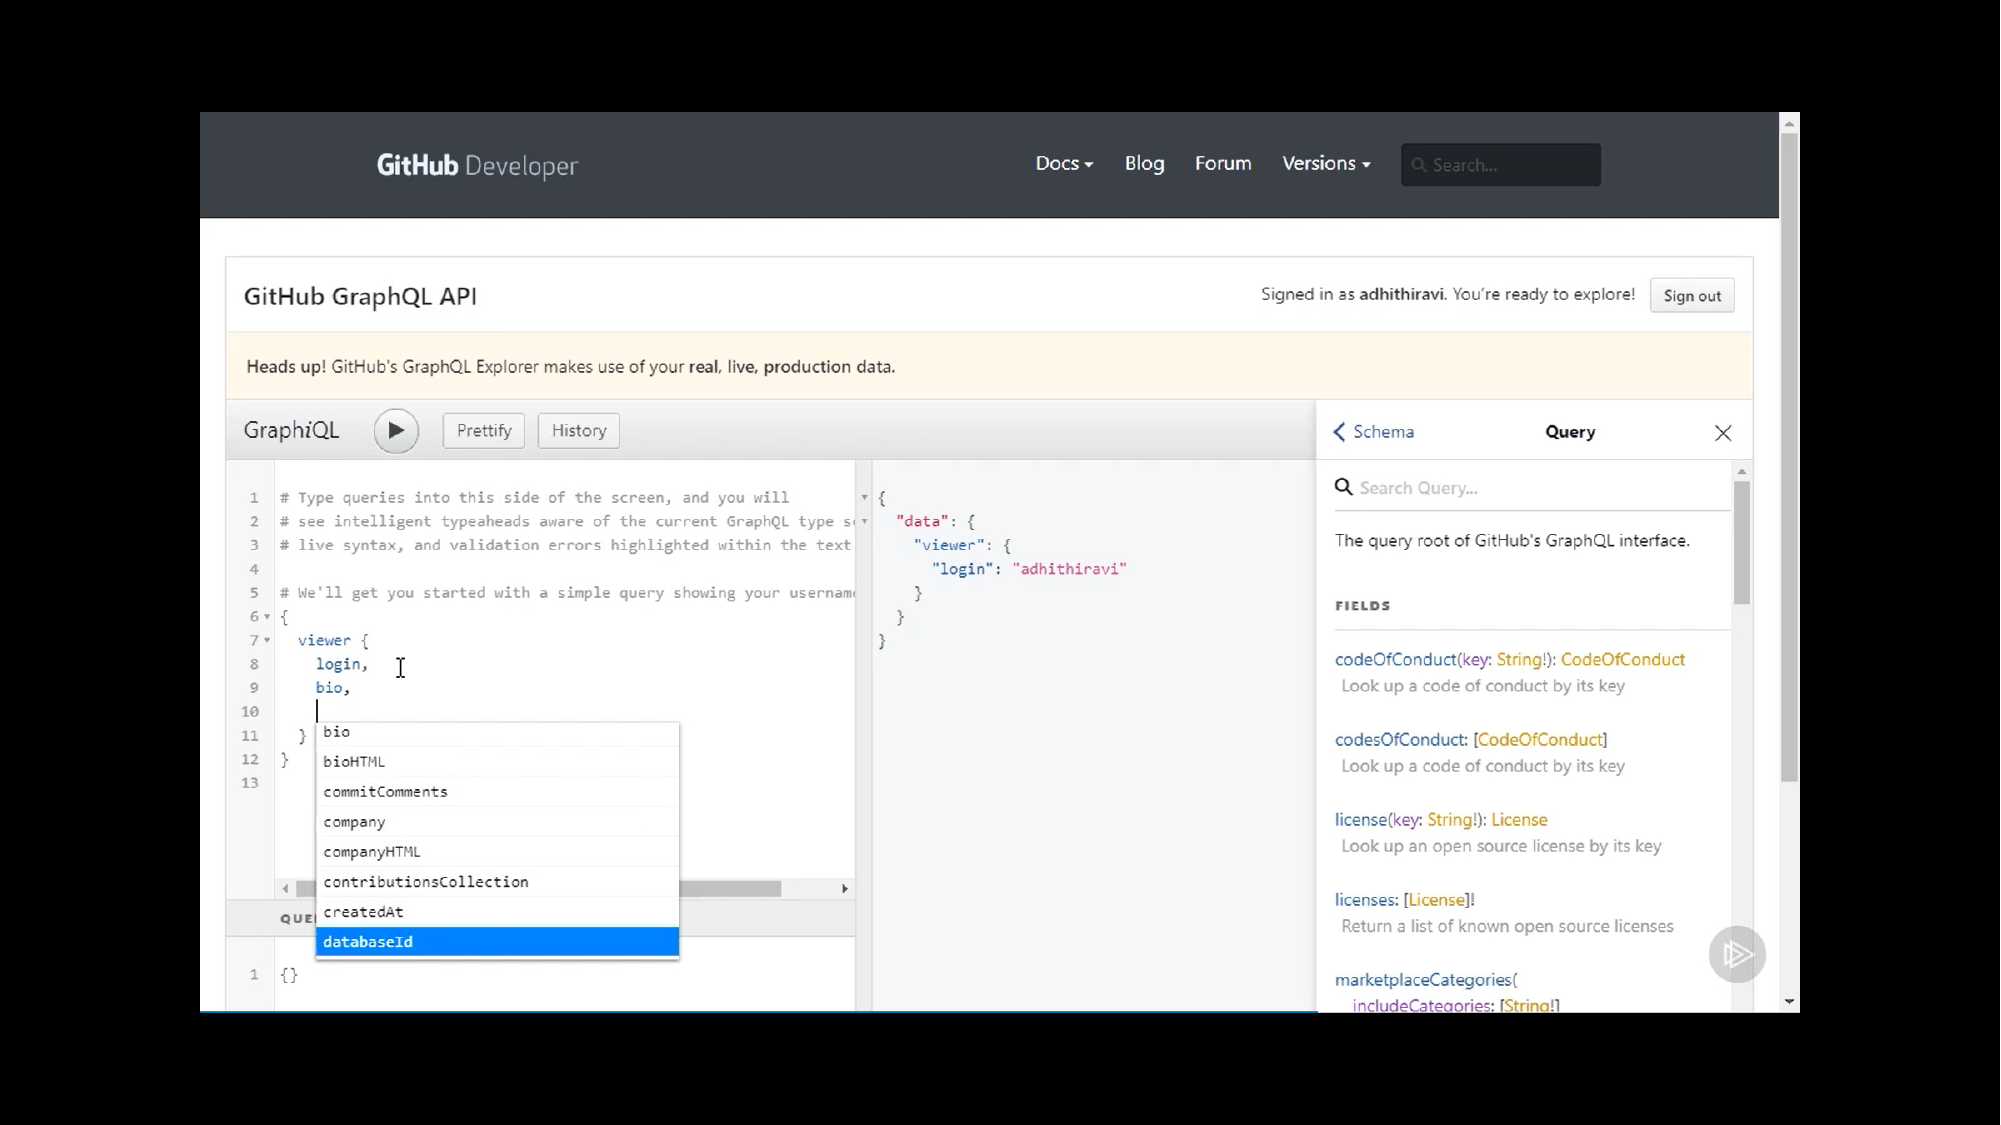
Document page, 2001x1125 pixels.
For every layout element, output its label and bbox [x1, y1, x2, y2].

picture [199, 112, 1800, 1013]
